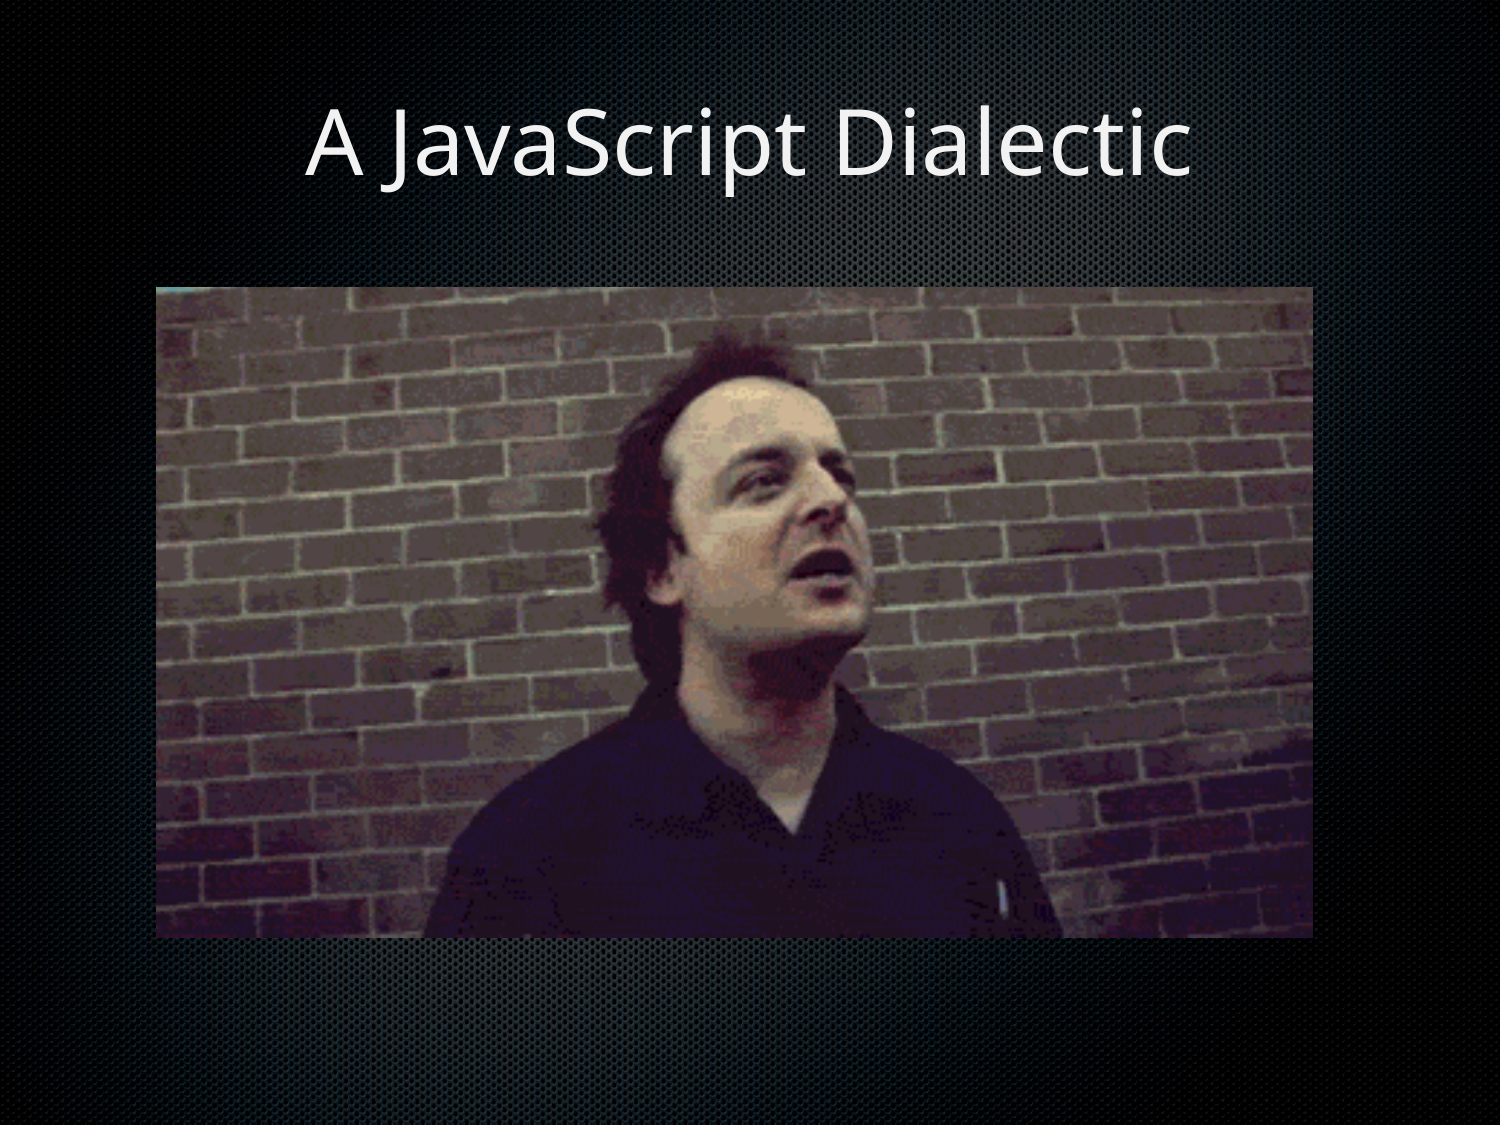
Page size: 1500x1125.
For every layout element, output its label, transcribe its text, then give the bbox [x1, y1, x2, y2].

title A JavaScript Dialectic [75, 45, 1425, 233]
picture [0, 0, 1500, 1125]
